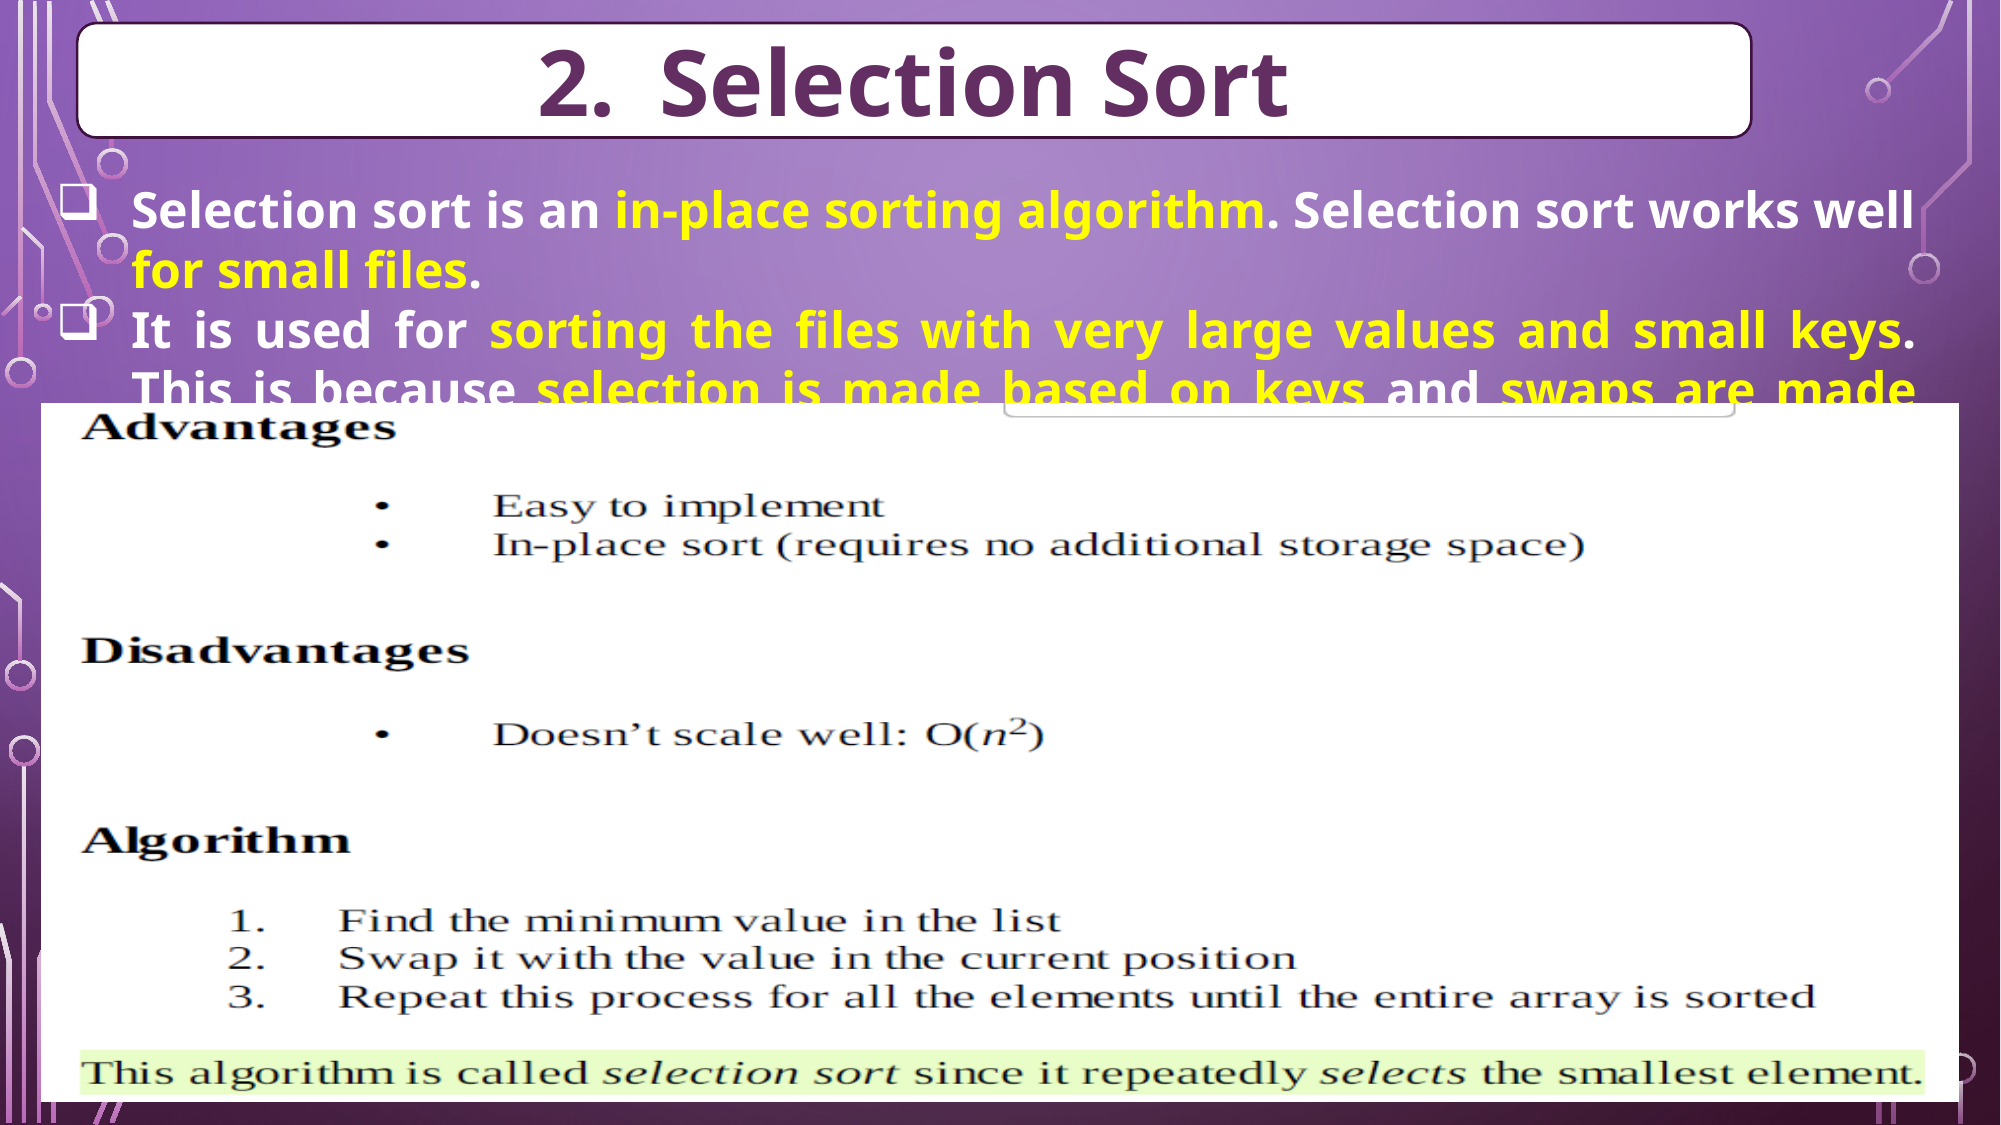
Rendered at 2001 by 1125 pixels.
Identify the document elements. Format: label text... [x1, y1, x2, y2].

picture [41, 403, 1959, 1103]
text_box Selection sort is an in-place sorting algorithm. Selection sort works well for small files. It is used for sorting the files with very large values and small keys. This is because selection is made based on keys and swaps are made only when required. [41, 171, 1932, 403]
text_box Selection Sort [75, 21, 1753, 139]
